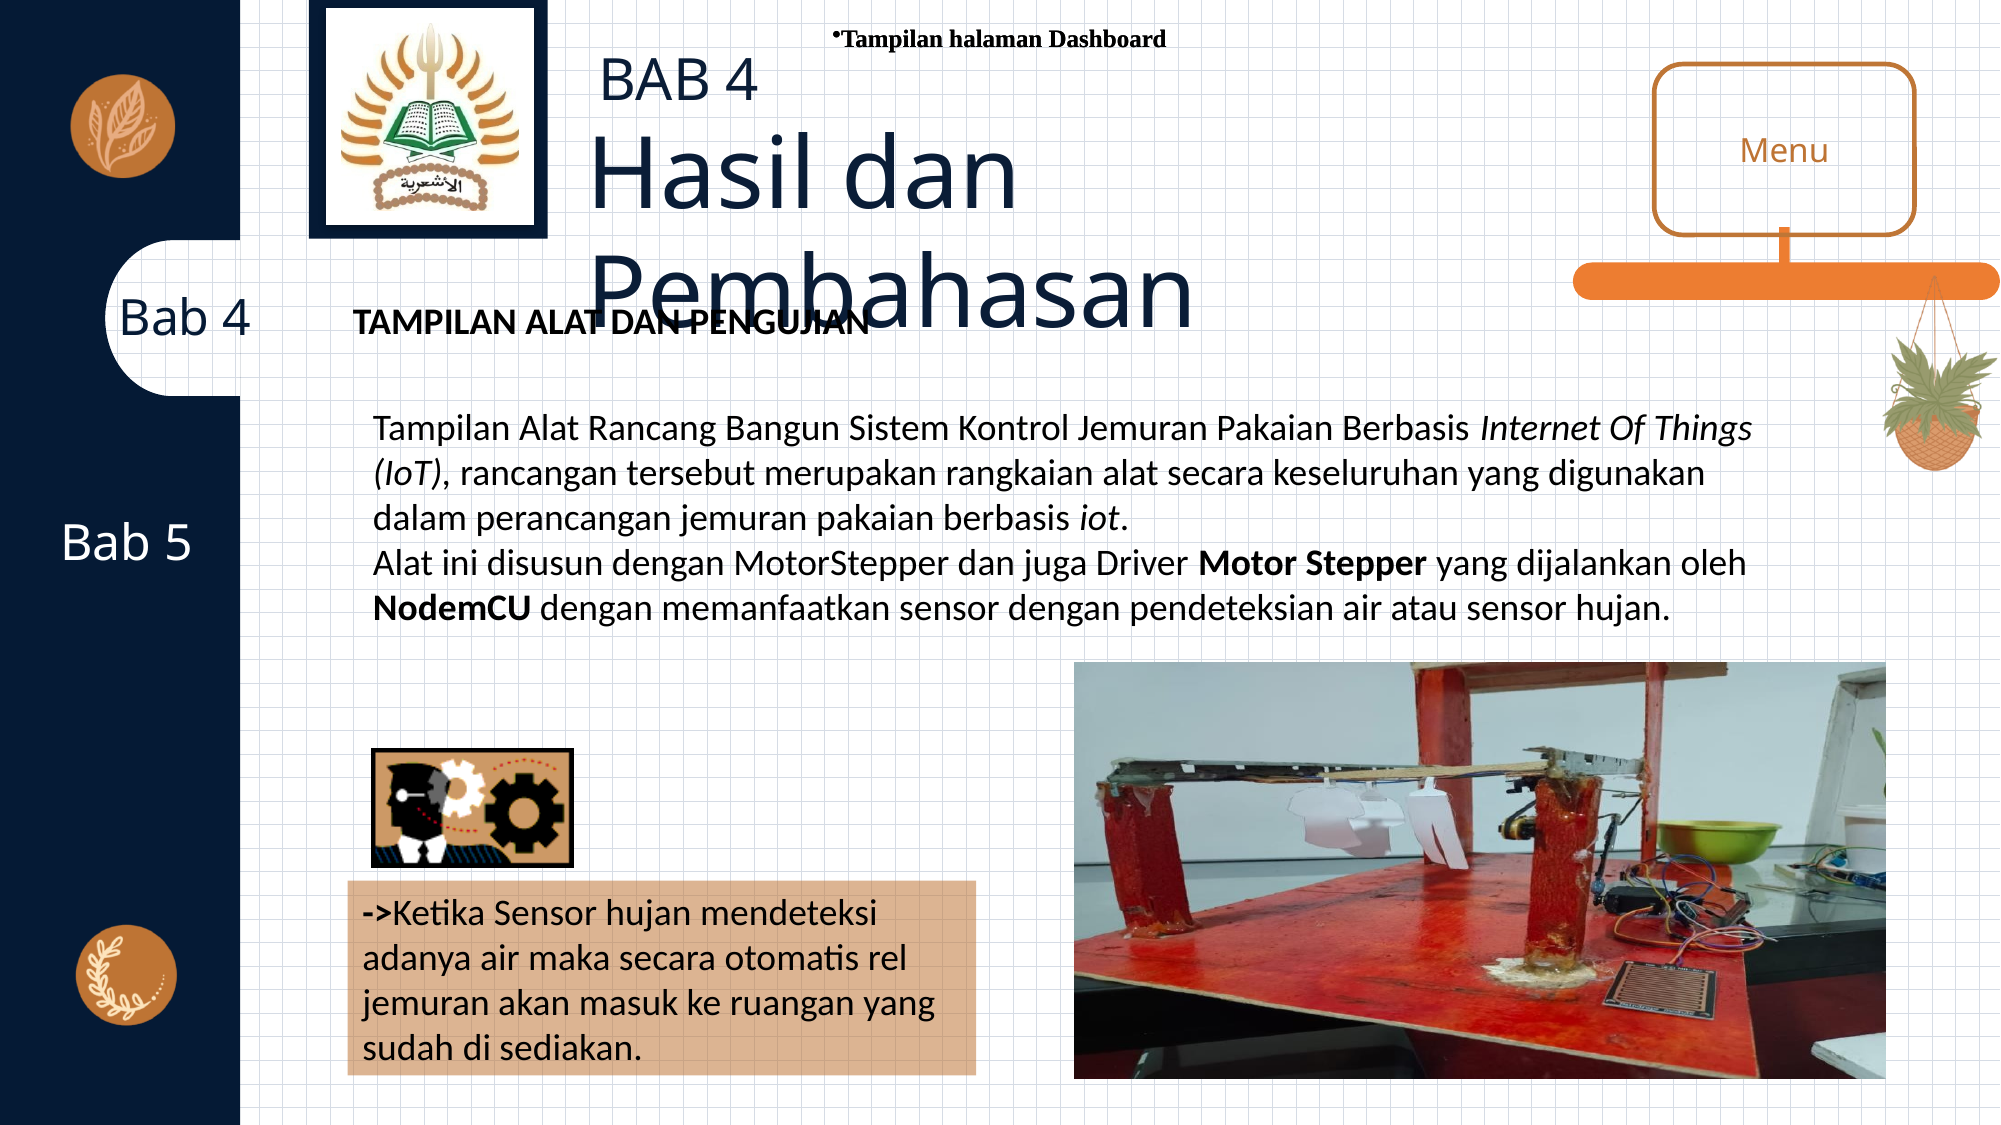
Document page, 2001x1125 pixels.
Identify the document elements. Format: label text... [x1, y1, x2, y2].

picture [371, 748, 574, 868]
picture [1074, 662, 1886, 1080]
picture [1804, 248, 2000, 519]
picture [340, 22, 520, 211]
text_box TAMPILAN ALAT DAN PENGUJIAN [338, 289, 886, 350]
text_box Hasil dan Pembahasan [571, 100, 1348, 356]
picture [67, 922, 180, 1028]
text_box [308, 0, 549, 240]
text_box [0, 0, 242, 1125]
text_box Tampilan Alat Rancang Bangun Sistem Kontrol Jemuran Pakaian Berbasis Internet Of Things (IoT), rancangan tersebut merupakan rangkaian alat secara keseluruhan yang digunakan dalam perancangan jemuran pakaian berbasis iot. Alat ini disusun dengan MotorStepper dan juga Driver Motor Stepper yang dijalankan oleh NodemCU dengan memanfaatkan sensor dengan pendeteksian air atau sensor hujan. [358, 395, 1771, 636]
text_box Bab 4 [63, 277, 307, 353]
text_box Bab 5 [7, 502, 246, 578]
text_box Tampilan halaman Dashboard [817, 15, 1183, 60]
text_box [1778, 236, 1791, 269]
picture [67, 69, 180, 181]
text_box ->Ketika Sensor hujan mendeteksi adanya air maka secara otomatis rel jemuran akan masuk ke ruangan yang sudah di sediakan. [347, 880, 977, 1076]
text_box [1571, 261, 1804, 302]
text_box BAB 4 [583, 34, 822, 100]
text_box Menu [1656, 121, 1913, 177]
text_box [1653, 63, 1916, 236]
